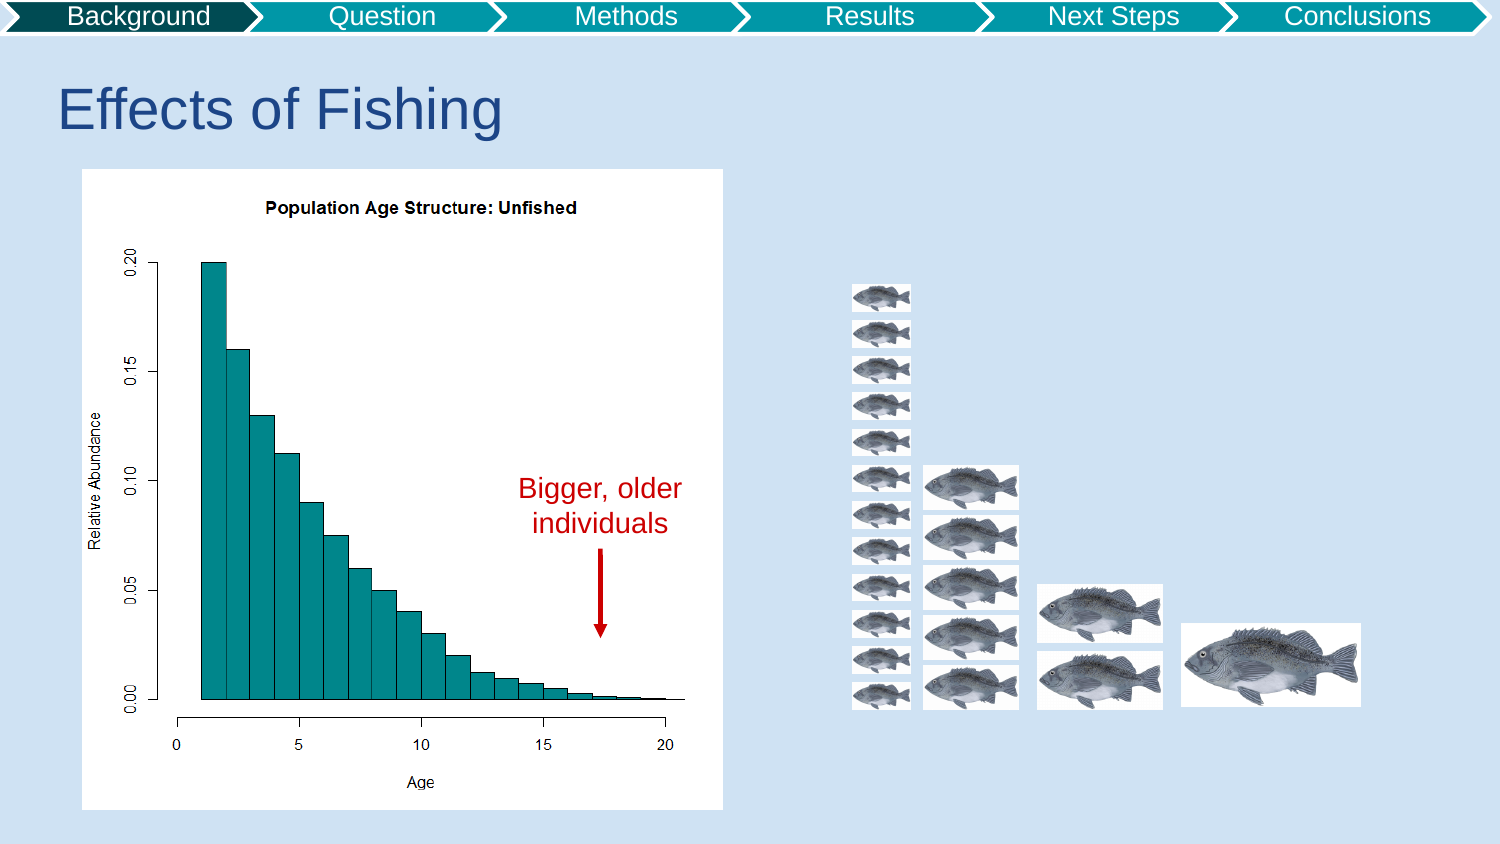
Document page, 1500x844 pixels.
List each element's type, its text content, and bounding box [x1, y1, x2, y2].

title Effects of Fishing [42, 56, 1440, 151]
picture [851, 356, 911, 384]
picture [851, 537, 911, 566]
picture [851, 573, 911, 602]
picture [1181, 623, 1361, 707]
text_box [0, 0, 1492, 35]
picture [851, 320, 911, 348]
picture [923, 515, 1019, 560]
picture [82, 169, 723, 810]
picture [851, 646, 911, 674]
picture [851, 501, 911, 529]
picture [923, 615, 1019, 660]
picture [851, 392, 911, 421]
picture [923, 665, 1019, 710]
picture [923, 565, 1019, 610]
picture [1037, 584, 1163, 643]
picture [923, 465, 1019, 510]
picture [851, 284, 911, 312]
picture [851, 682, 911, 710]
picture [851, 428, 911, 457]
picture [851, 610, 911, 638]
picture [851, 464, 911, 493]
picture [1037, 651, 1163, 710]
